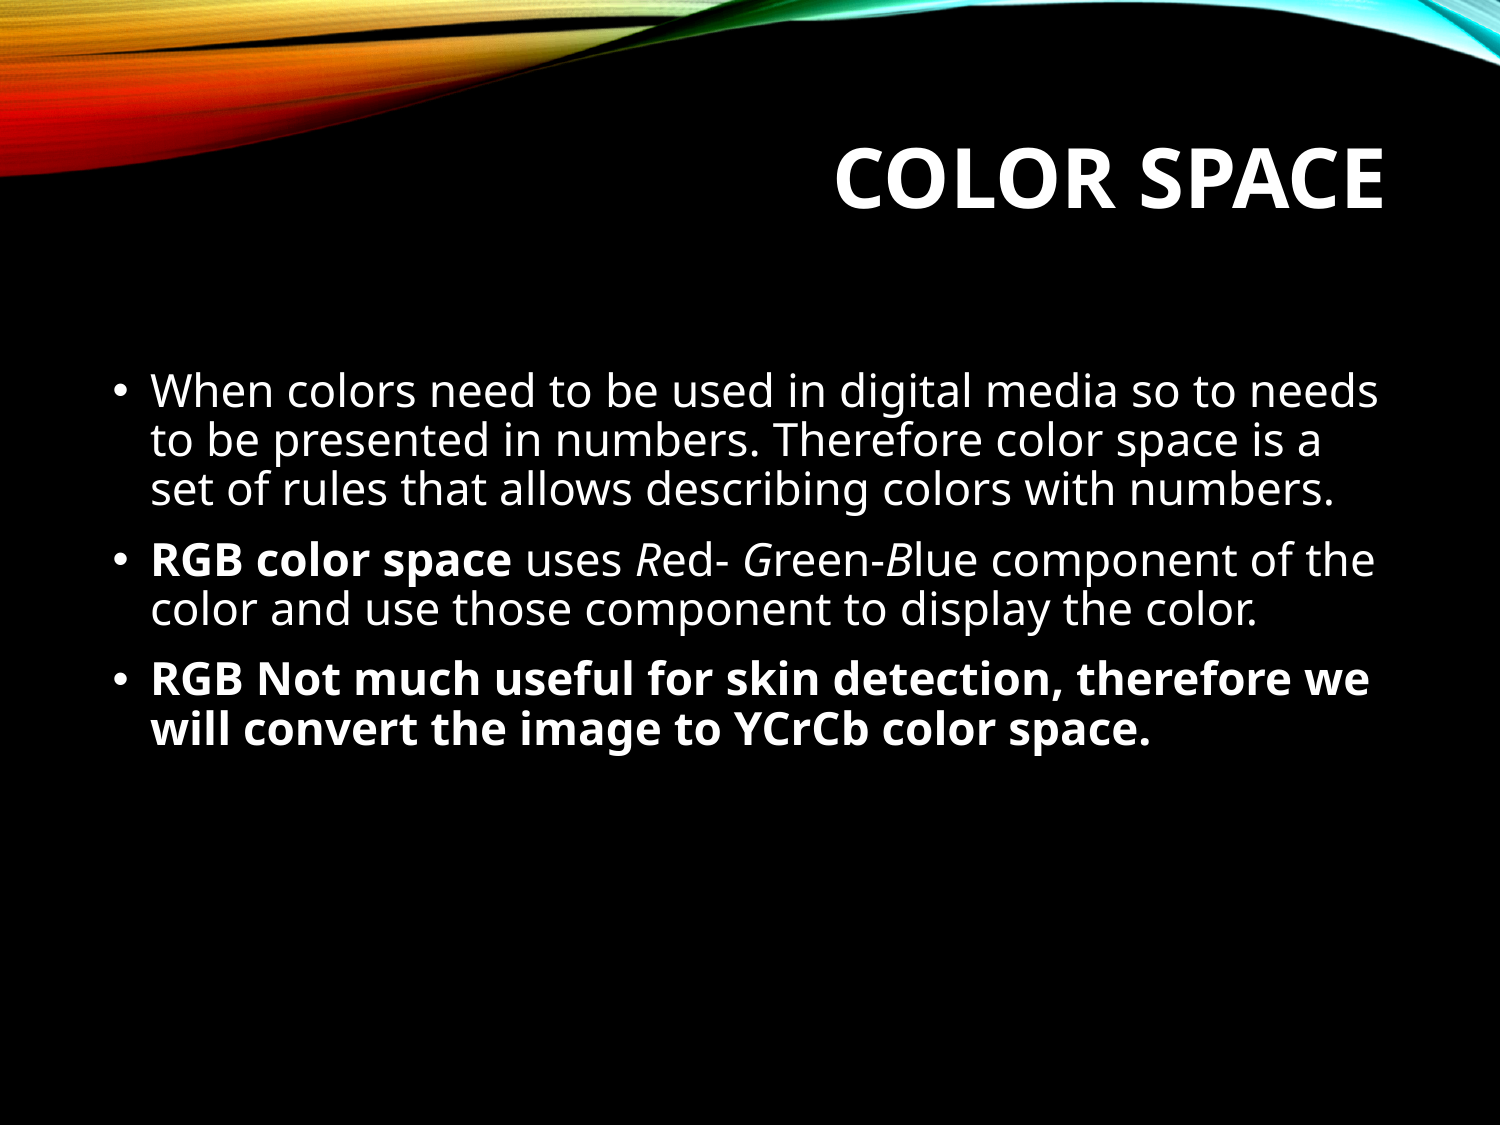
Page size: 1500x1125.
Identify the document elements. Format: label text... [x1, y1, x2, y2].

title color space [356, 125, 1403, 338]
list When colors need to be used in digital media so to needs to be presented in numbers. Therefore color space is a set of rules that allows describing colors with numbers. RGB color space uses Red- Green-Blue component of the color and use those component to display the color. RGB Not much useful for skin detection, therefore we will convert the image to YCrCb color space. [97, 360, 1403, 1028]
picture [0, 0, 1500, 178]
